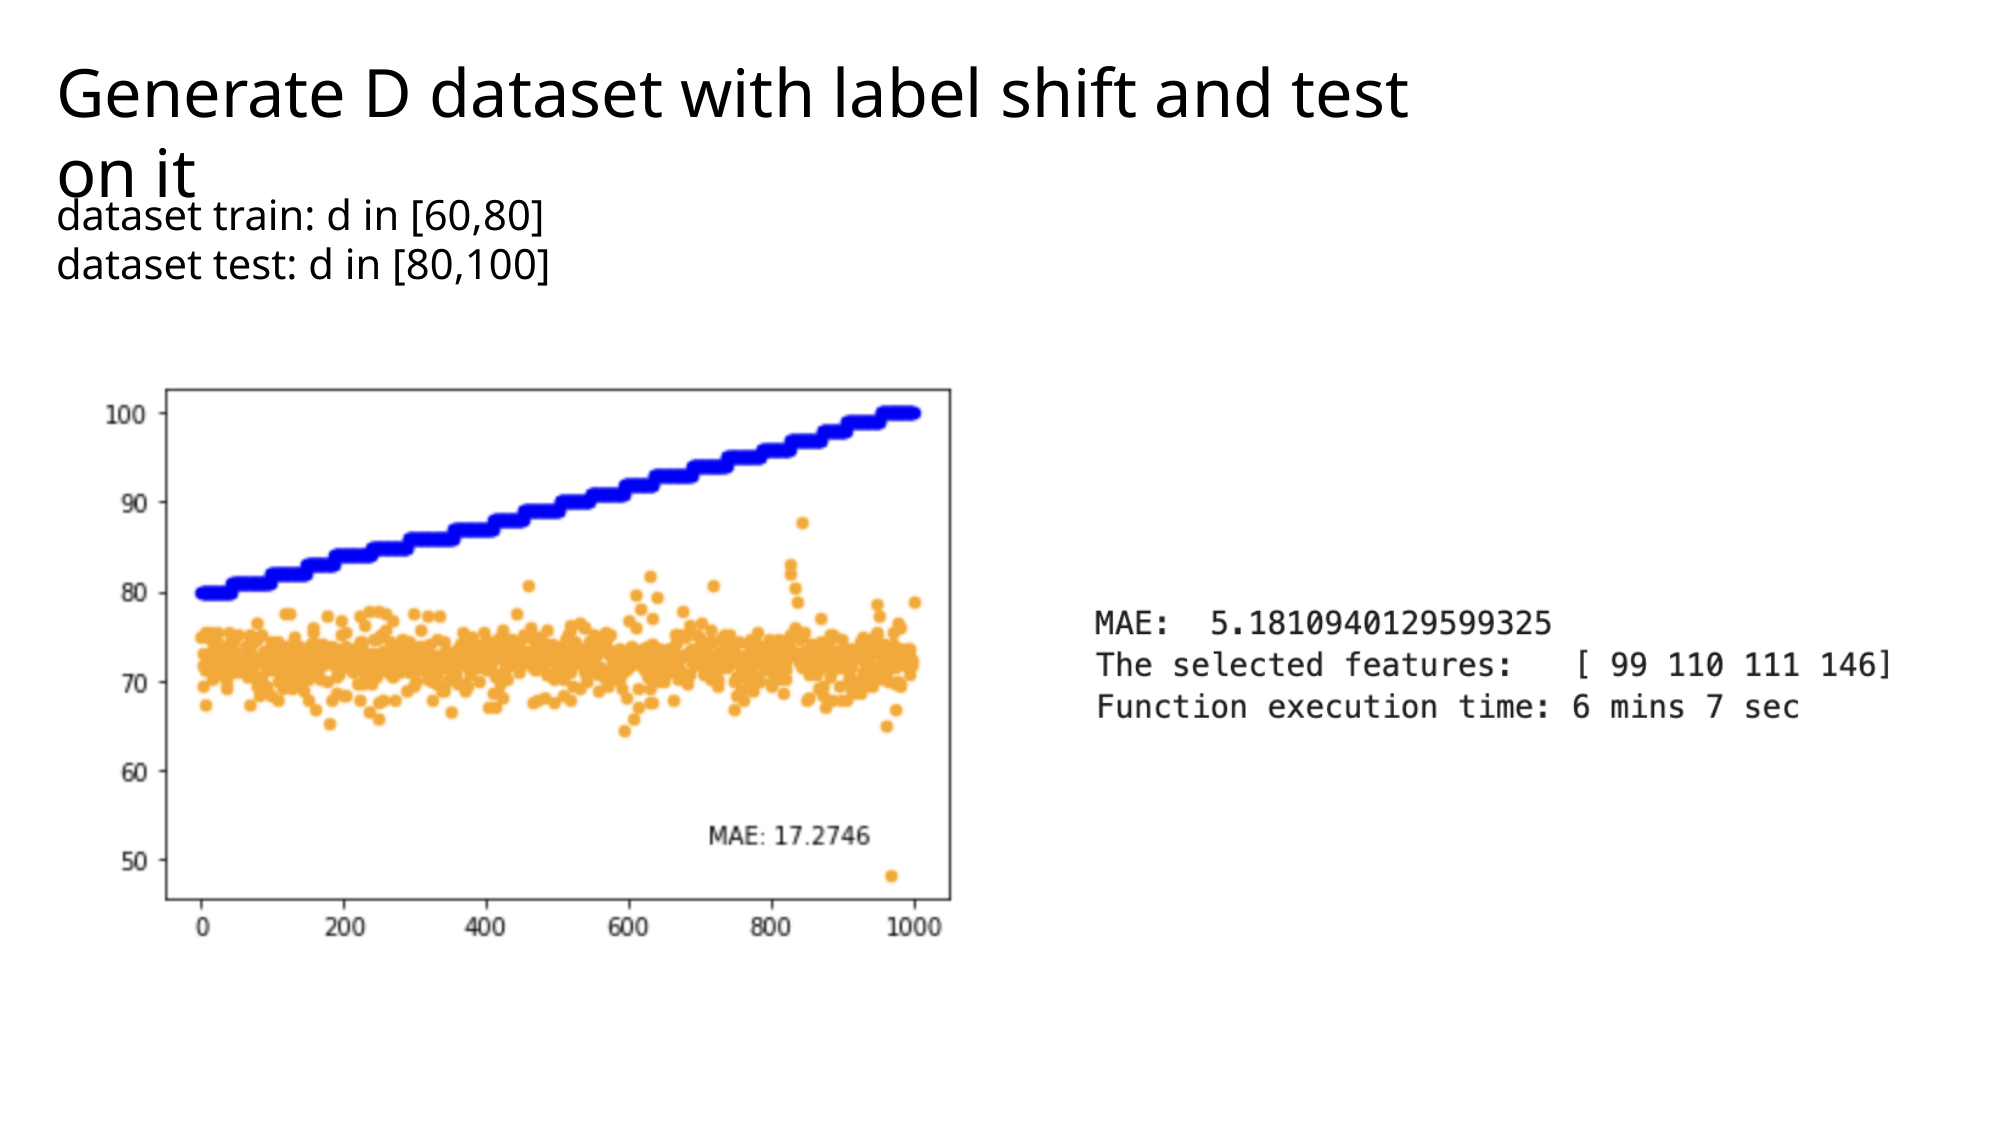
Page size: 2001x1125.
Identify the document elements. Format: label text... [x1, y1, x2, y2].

text_box dataset train: d in [60,80] dataset test: d in [80,100] [41, 180, 708, 296]
picture [1074, 595, 1917, 740]
text_box Generate D dataset with label shift and test on it [41, 43, 1459, 218]
picture [81, 363, 984, 972]
